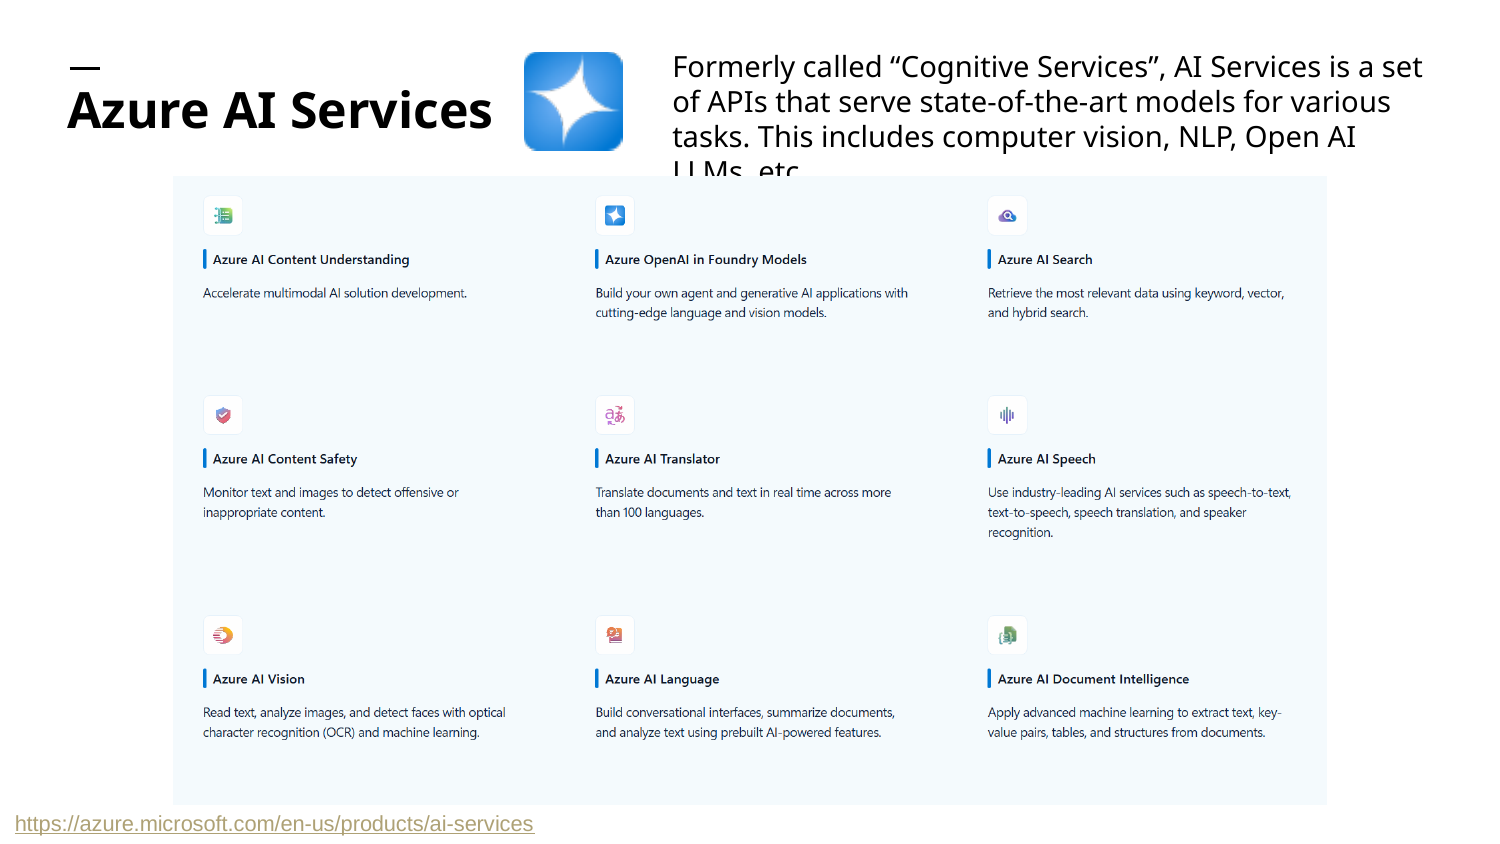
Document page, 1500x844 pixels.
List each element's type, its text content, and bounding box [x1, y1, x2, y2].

text_box Formerly called “Cognitive Services”, AI Services is a set of APIs that serve state-of-the-art models for various tasks. This includes computer vision, NLP, Open AI LLMs, etc. [657, 40, 1440, 196]
title Azure AI Services [52, 29, 545, 154]
picture [524, 51, 624, 152]
picture [173, 175, 1327, 806]
text_box https://azure.microsoft.com/en-us/products/ai-services [0, 802, 750, 843]
